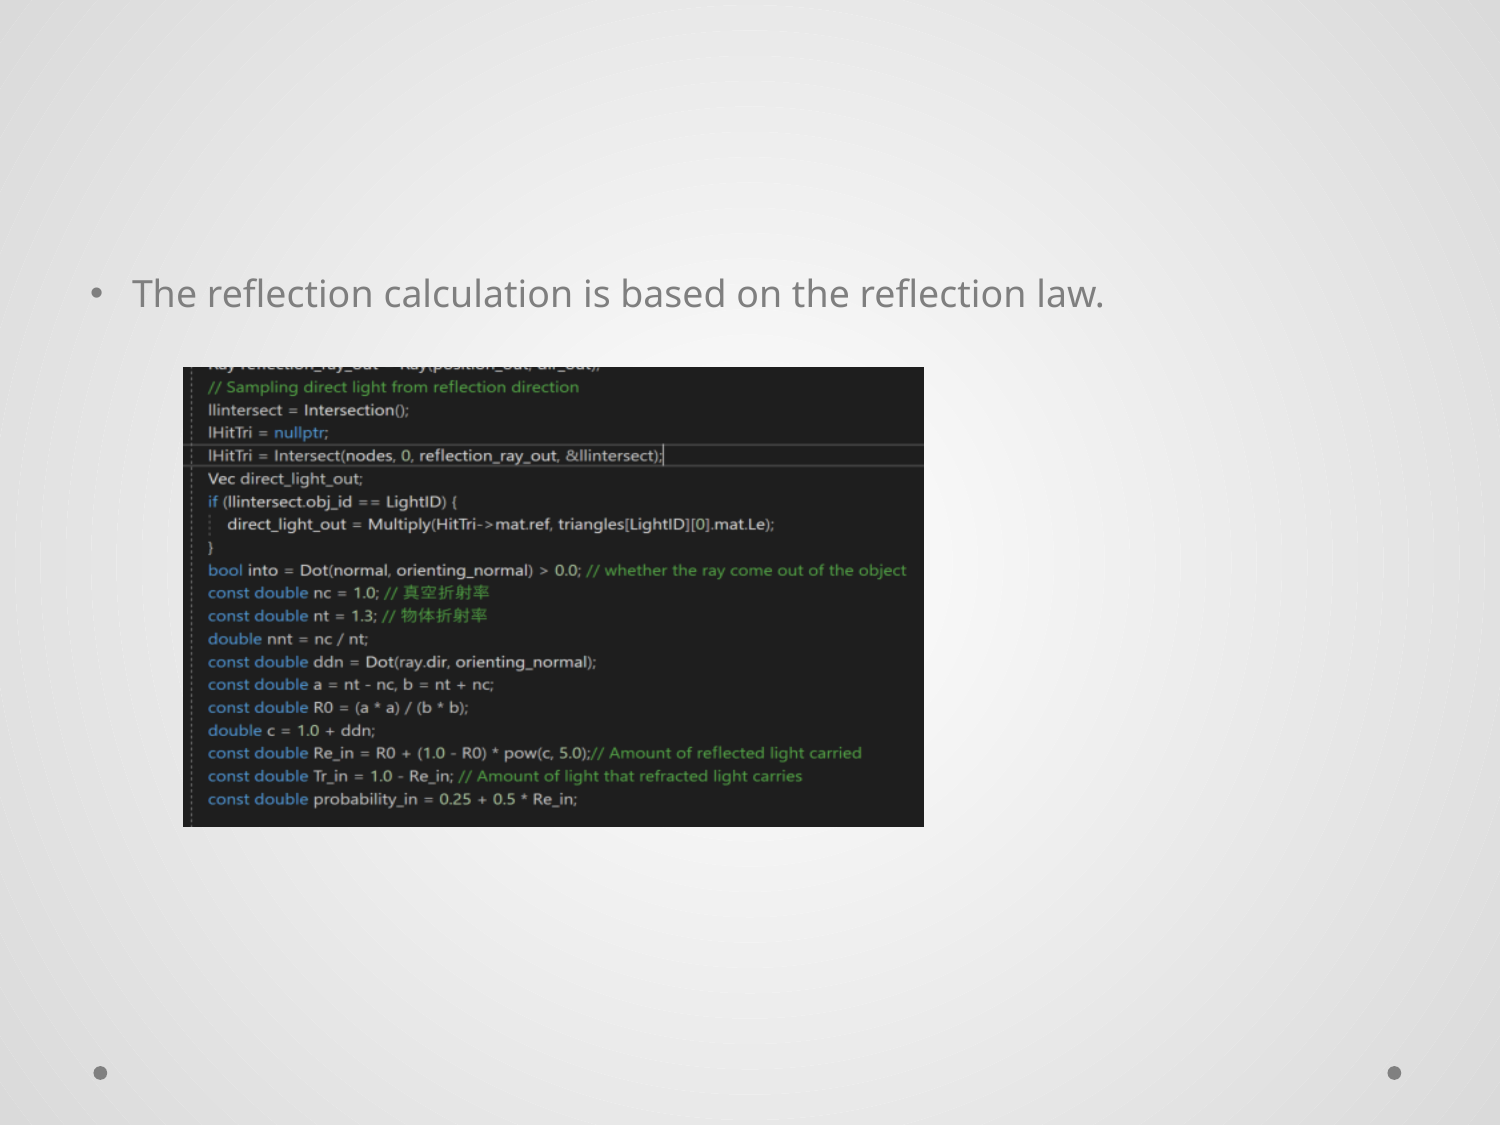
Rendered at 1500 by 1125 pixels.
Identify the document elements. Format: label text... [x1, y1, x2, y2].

picture [182, 367, 925, 827]
list The reflection calculation is based on the reflection law. [75, 262, 1425, 1005]
